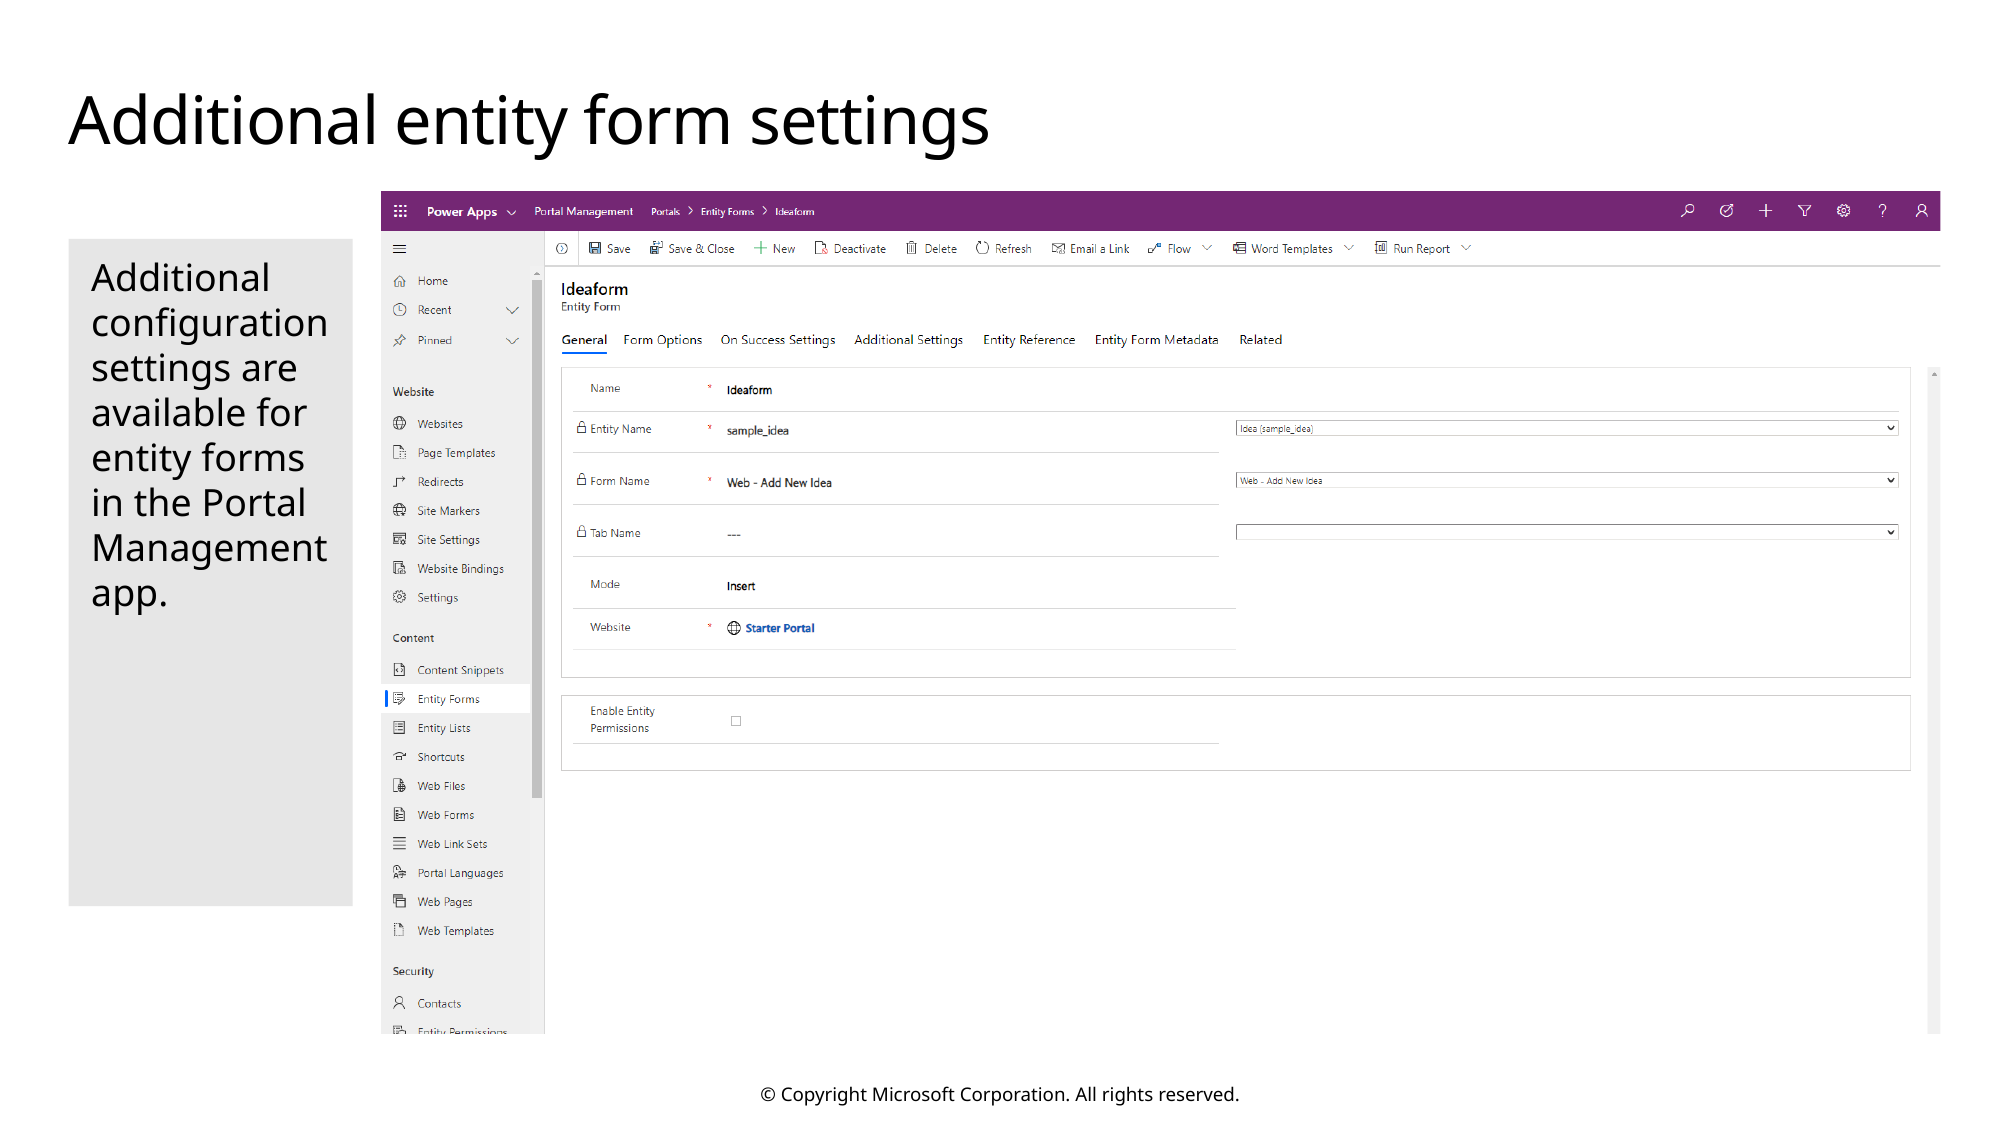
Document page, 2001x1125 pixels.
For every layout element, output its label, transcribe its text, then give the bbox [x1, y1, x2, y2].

list Additional configuration settings are available for entity forms in the Portal Management app. [68, 238, 353, 907]
picture [380, 191, 1941, 1034]
title Additional entity form settings [68, 72, 1932, 192]
